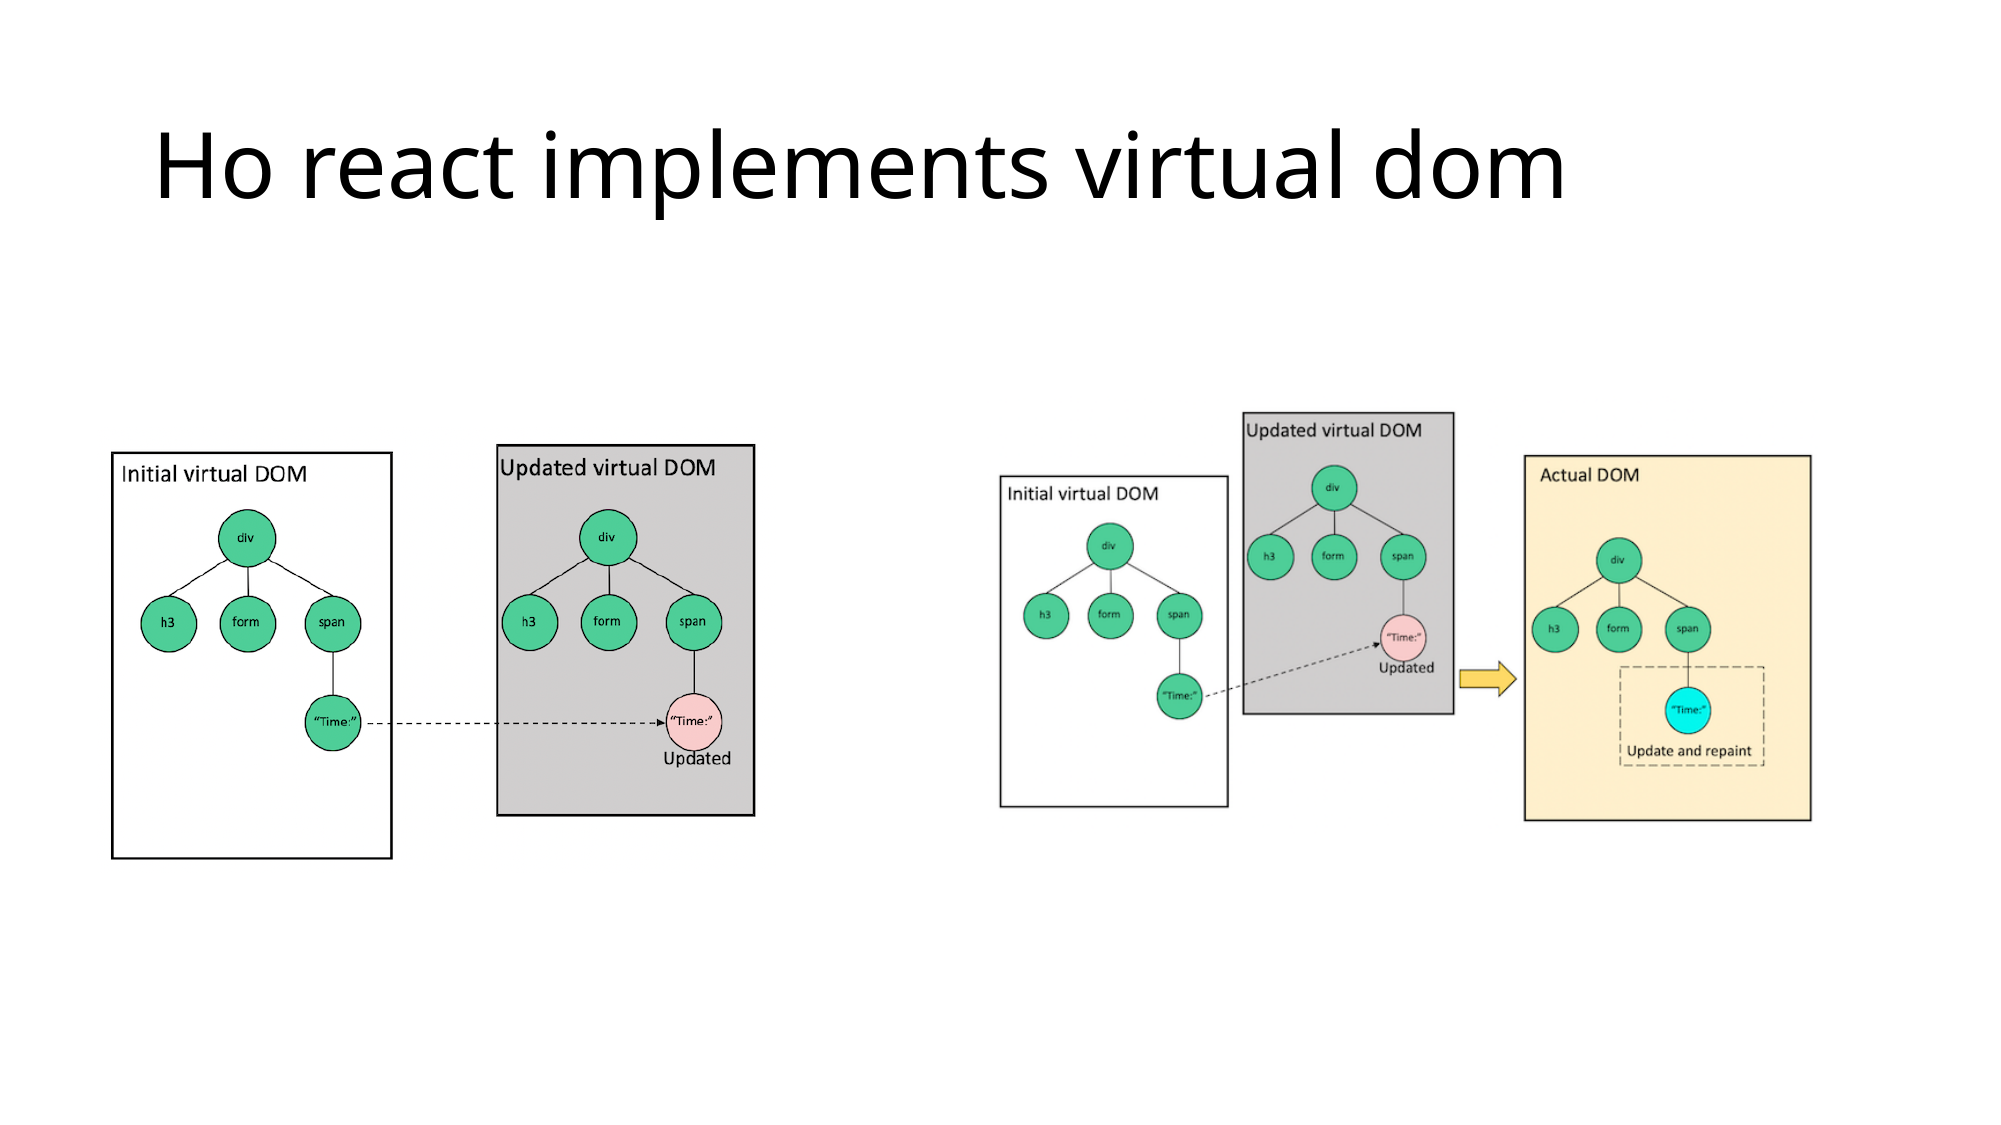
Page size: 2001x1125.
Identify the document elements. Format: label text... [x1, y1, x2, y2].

picture [97, 427, 777, 874]
title Ho react implements virtual dom [137, 59, 1863, 278]
picture [985, 395, 1831, 834]
